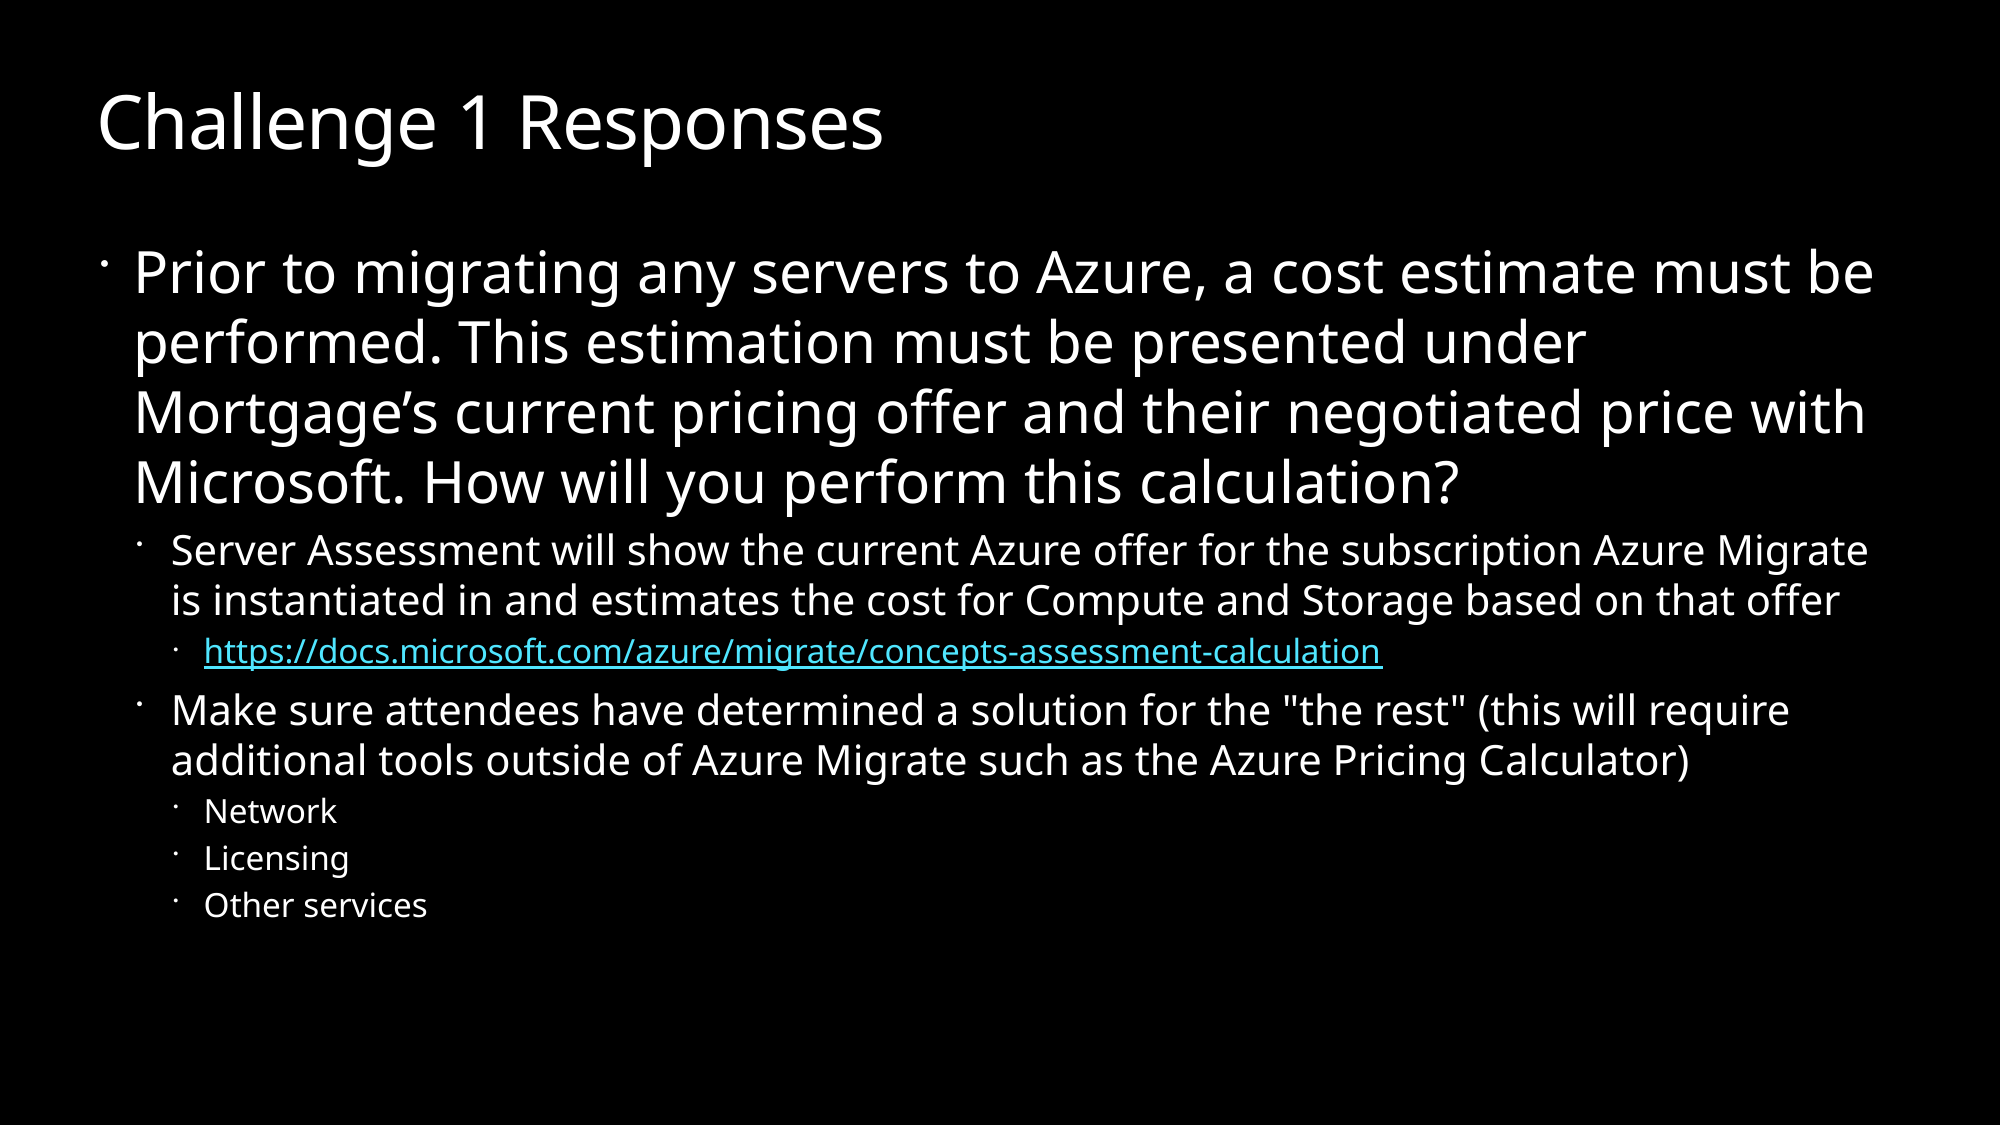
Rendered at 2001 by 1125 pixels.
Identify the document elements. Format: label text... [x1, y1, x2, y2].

title Challenge 1 Responses [96, 75, 1904, 166]
list Prior to migrating any servers to Azure, a cost estimate must be performed. This estimation must be presented under Mortgage’s current pricing offer and their negotiated price with Microsoft. How will you perform this calculation? Server Assessment will show the current Azure offer for the subscription Azure Migrate is instantiated in and estimates the cost for Compute and Storage based on that offer https://docs.microsoft.com/azure/migrate/concepts-assessment-calculation Make sure attendees have determined a solution for the "the rest" (this will require additional tools outside of Azure Migrate such as the Azure Pricing Calculator) Network Licensing Other services [95, 235, 1904, 501]
